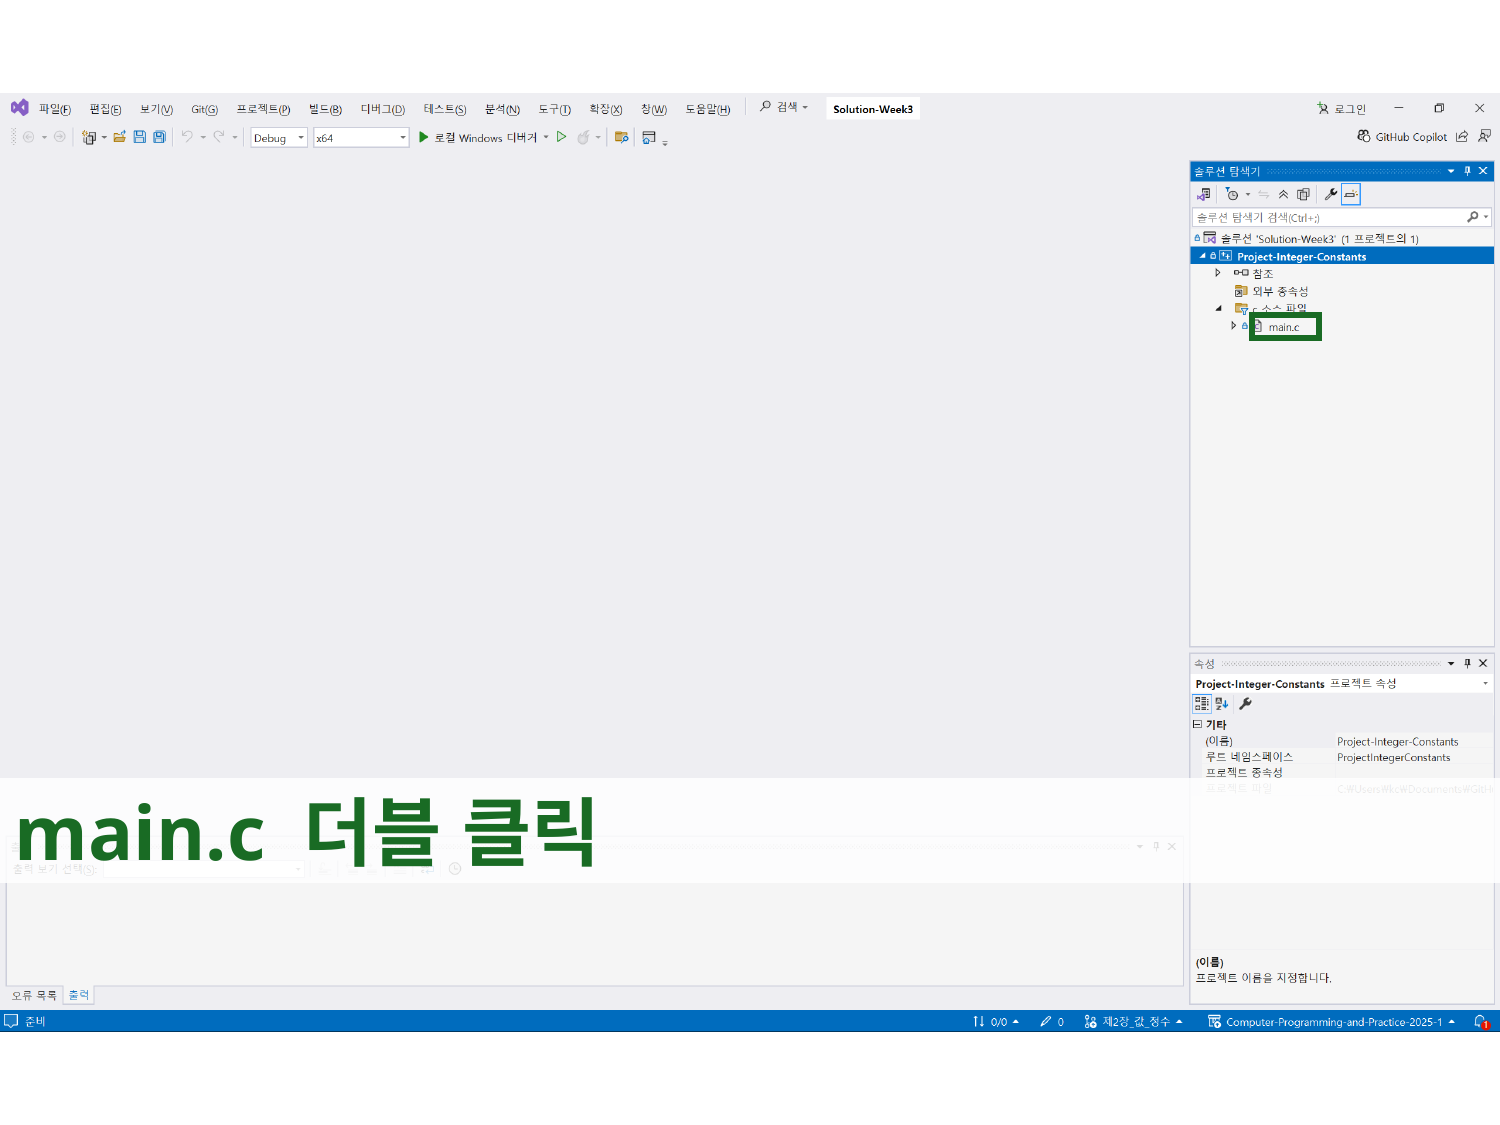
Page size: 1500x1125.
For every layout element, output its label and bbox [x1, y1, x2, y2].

picture [0, 93, 1500, 1032]
